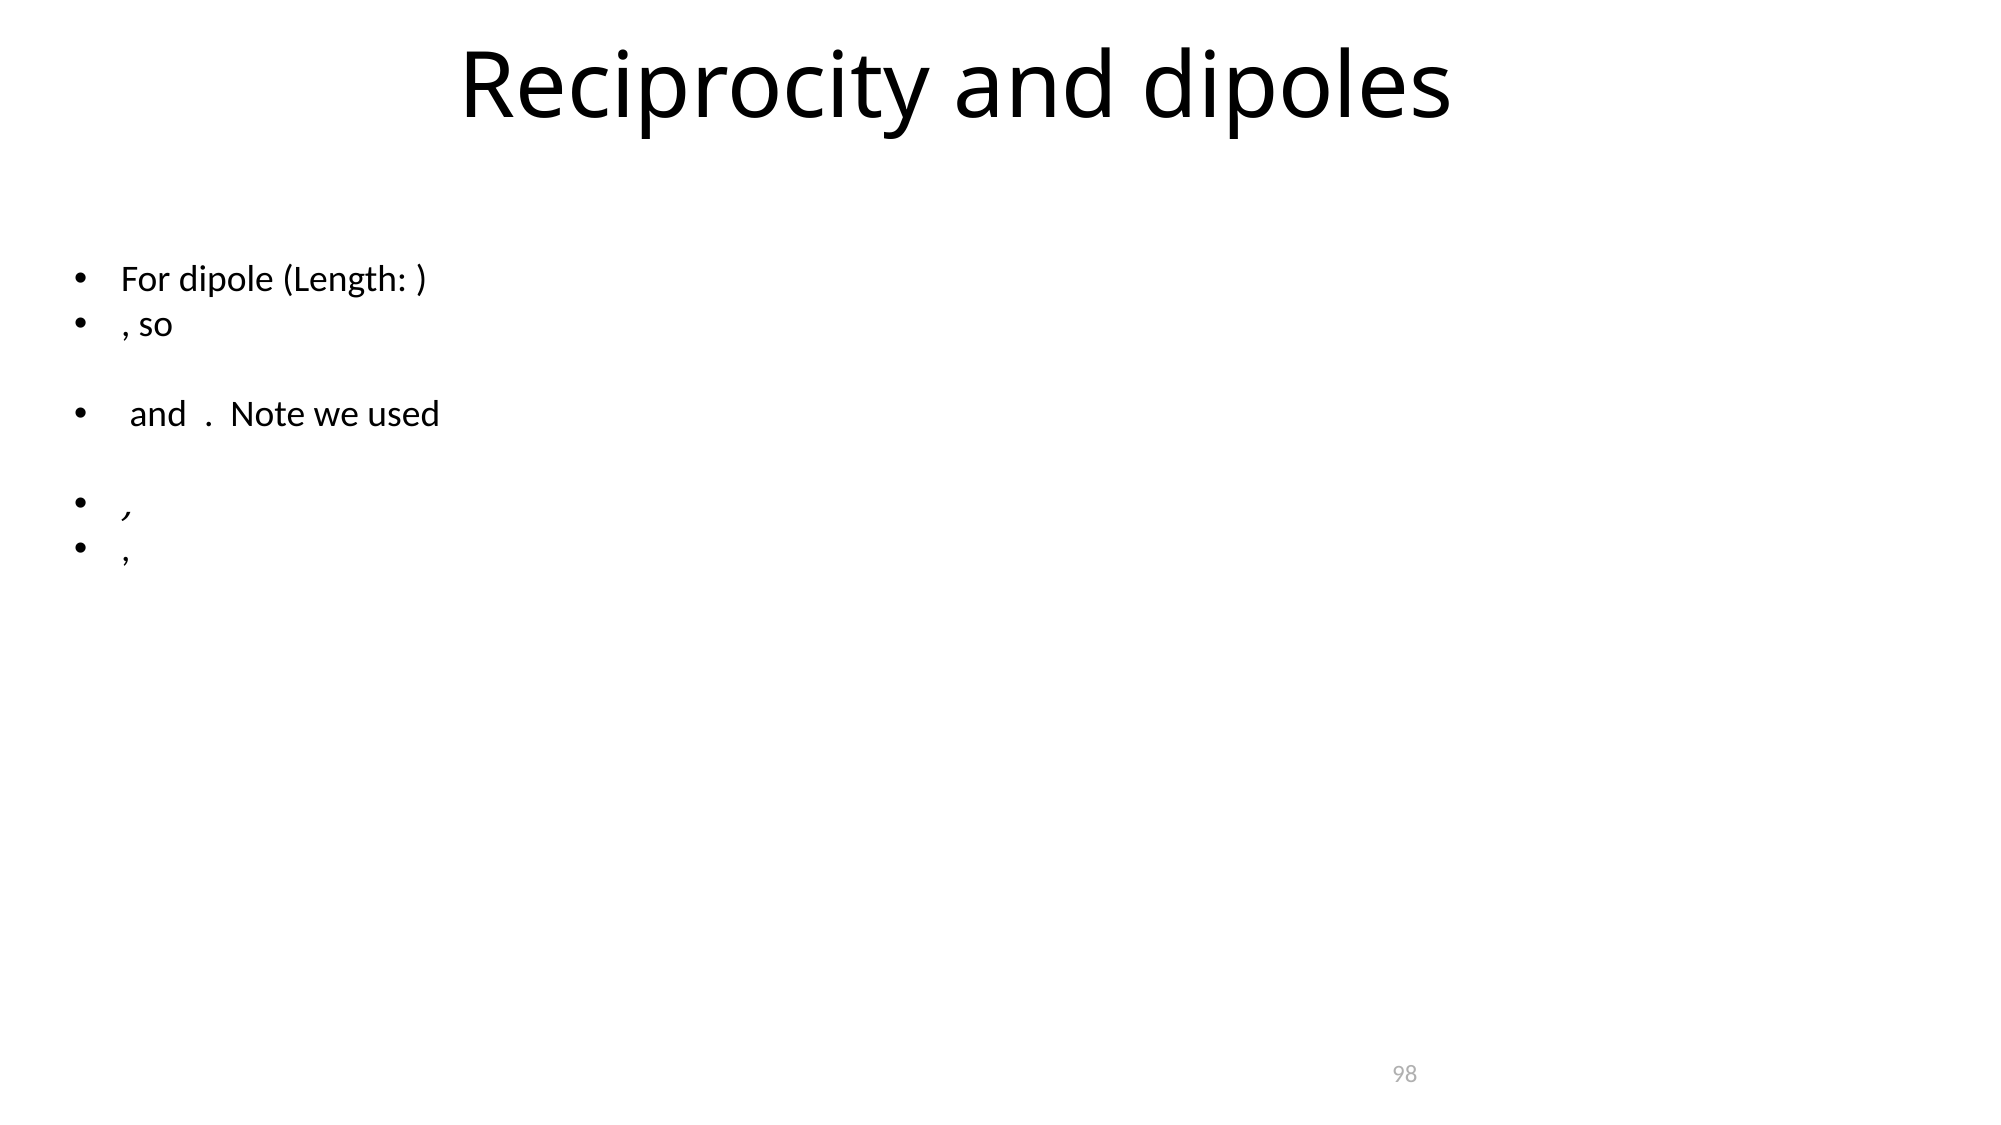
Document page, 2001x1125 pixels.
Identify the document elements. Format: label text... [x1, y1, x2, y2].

slide_number 98 [1074, 738, 1425, 1125]
text_box Reciprocity and dipoles [35, 26, 1878, 137]
